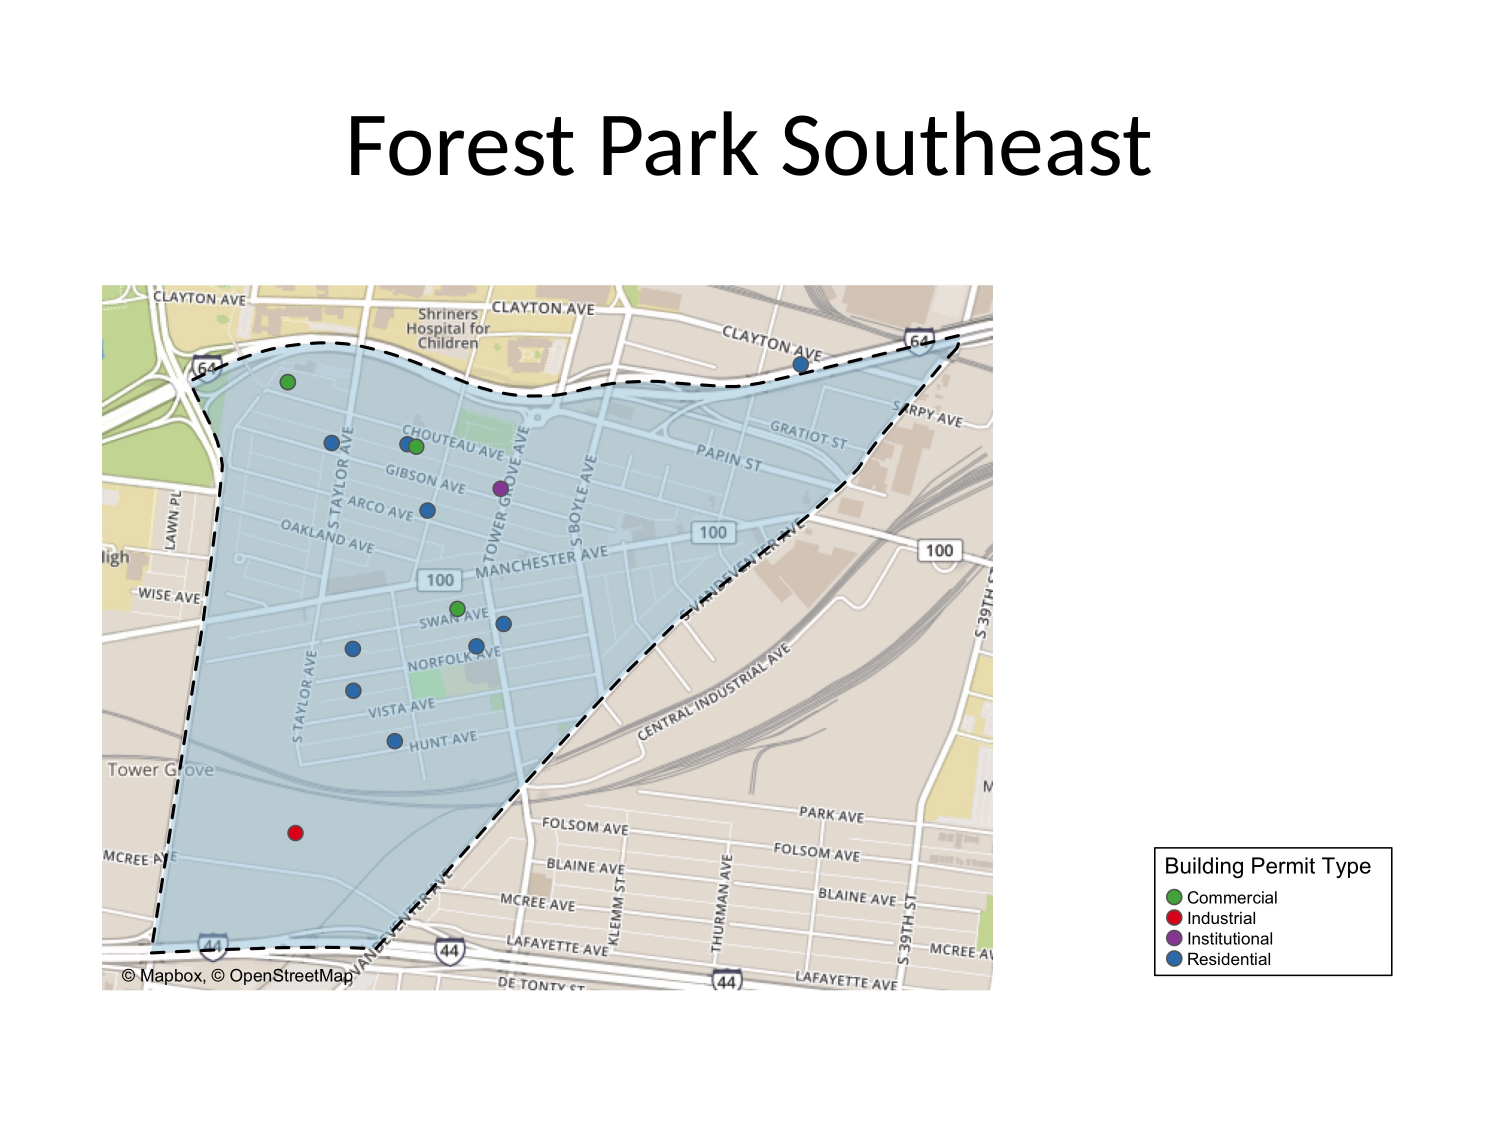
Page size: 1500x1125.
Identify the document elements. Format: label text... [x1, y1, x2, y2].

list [74, 262, 1426, 1013]
title Forest Park Southeast [75, 45, 1425, 233]
